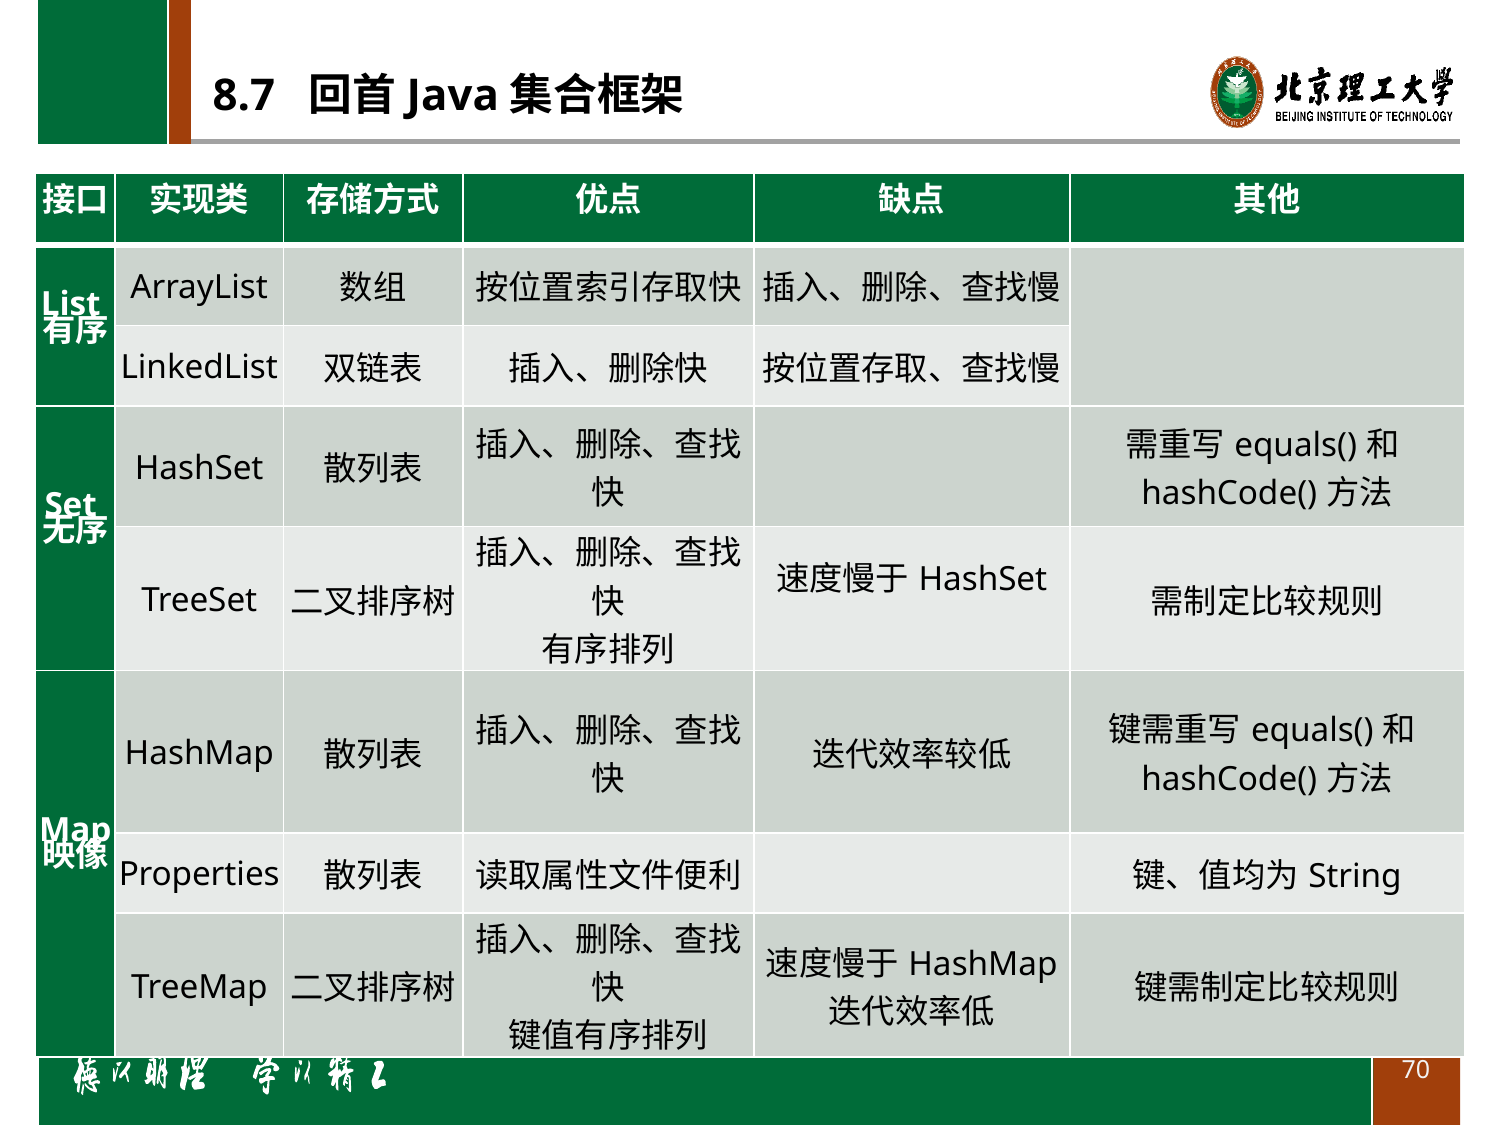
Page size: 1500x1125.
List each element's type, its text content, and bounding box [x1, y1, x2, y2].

table_cell Set 无序 [36, 407, 114, 670]
table_header 优点 [464, 174, 753, 242]
table_cell [1071, 248, 1464, 405]
picture [1210, 56, 1453, 128]
table_cell 迭代效率较低 [755, 671, 1069, 832]
table_cell HashSet [116, 407, 283, 526]
table_cell 按位置索引存取快 [464, 248, 753, 325]
table_cell 散列表 [284, 834, 462, 912]
table_cell HashMap [116, 671, 283, 832]
table_cell 双链表 [284, 326, 462, 405]
table_header 缺点 [755, 174, 1069, 242]
table_cell 读取属性文件便利 [464, 834, 753, 912]
table_cell 散列表 [284, 407, 462, 526]
table_cell 插入、删除快 [464, 326, 753, 405]
table_cell 插入、删除、查找快 [464, 671, 753, 832]
table_cell 键需重写equals()和hashCode()方法 [1071, 671, 1464, 832]
table_cell [755, 407, 1069, 526]
table_cell List 有序 [36, 248, 114, 405]
table_cell 二叉排序树 [284, 527, 462, 670]
table_cell 键需制定比较规则 [1071, 914, 1464, 1056]
table_cell 速度慢于HashSet [755, 527, 1069, 670]
table_cell 插入、删除、查找快 有序排列 [464, 527, 753, 670]
table_cell Properties [116, 834, 283, 912]
table_header 其他 [1071, 174, 1464, 242]
table_header 接口 [36, 174, 114, 242]
table_cell Map 映像 [36, 671, 114, 1056]
table_cell 二叉排序树 [284, 914, 462, 1056]
table_cell 按位置存取、查找慢 [755, 326, 1069, 405]
table_cell 速度慢于HashMap 迭代效率低 [755, 914, 1069, 1056]
table_cell LinkedList [116, 326, 283, 405]
table_cell TreeSet [116, 527, 283, 670]
table_header 实现类 [116, 174, 283, 242]
table_cell 键、值均为String [1071, 834, 1464, 912]
table_cell TreeMap [116, 914, 283, 1056]
table_cell 插入、删除、查找慢 [755, 248, 1069, 325]
table_header 存储方式 [284, 174, 462, 242]
table_cell 插入、删除、查找快 键值有序排列 [464, 914, 753, 1056]
table_cell 需制定比较规则 [1071, 527, 1464, 670]
table_cell 需重写equals()和hashCode()方法 [1071, 407, 1464, 526]
table_cell 插入、删除、查找快 [464, 407, 753, 526]
table_cell 散列表 [284, 671, 462, 832]
table_cell ArrayList [116, 248, 283, 325]
table_cell [755, 834, 1069, 912]
title 8.7 回首Java集合框架 [197, 64, 1262, 128]
table_cell 数组 [284, 248, 462, 325]
